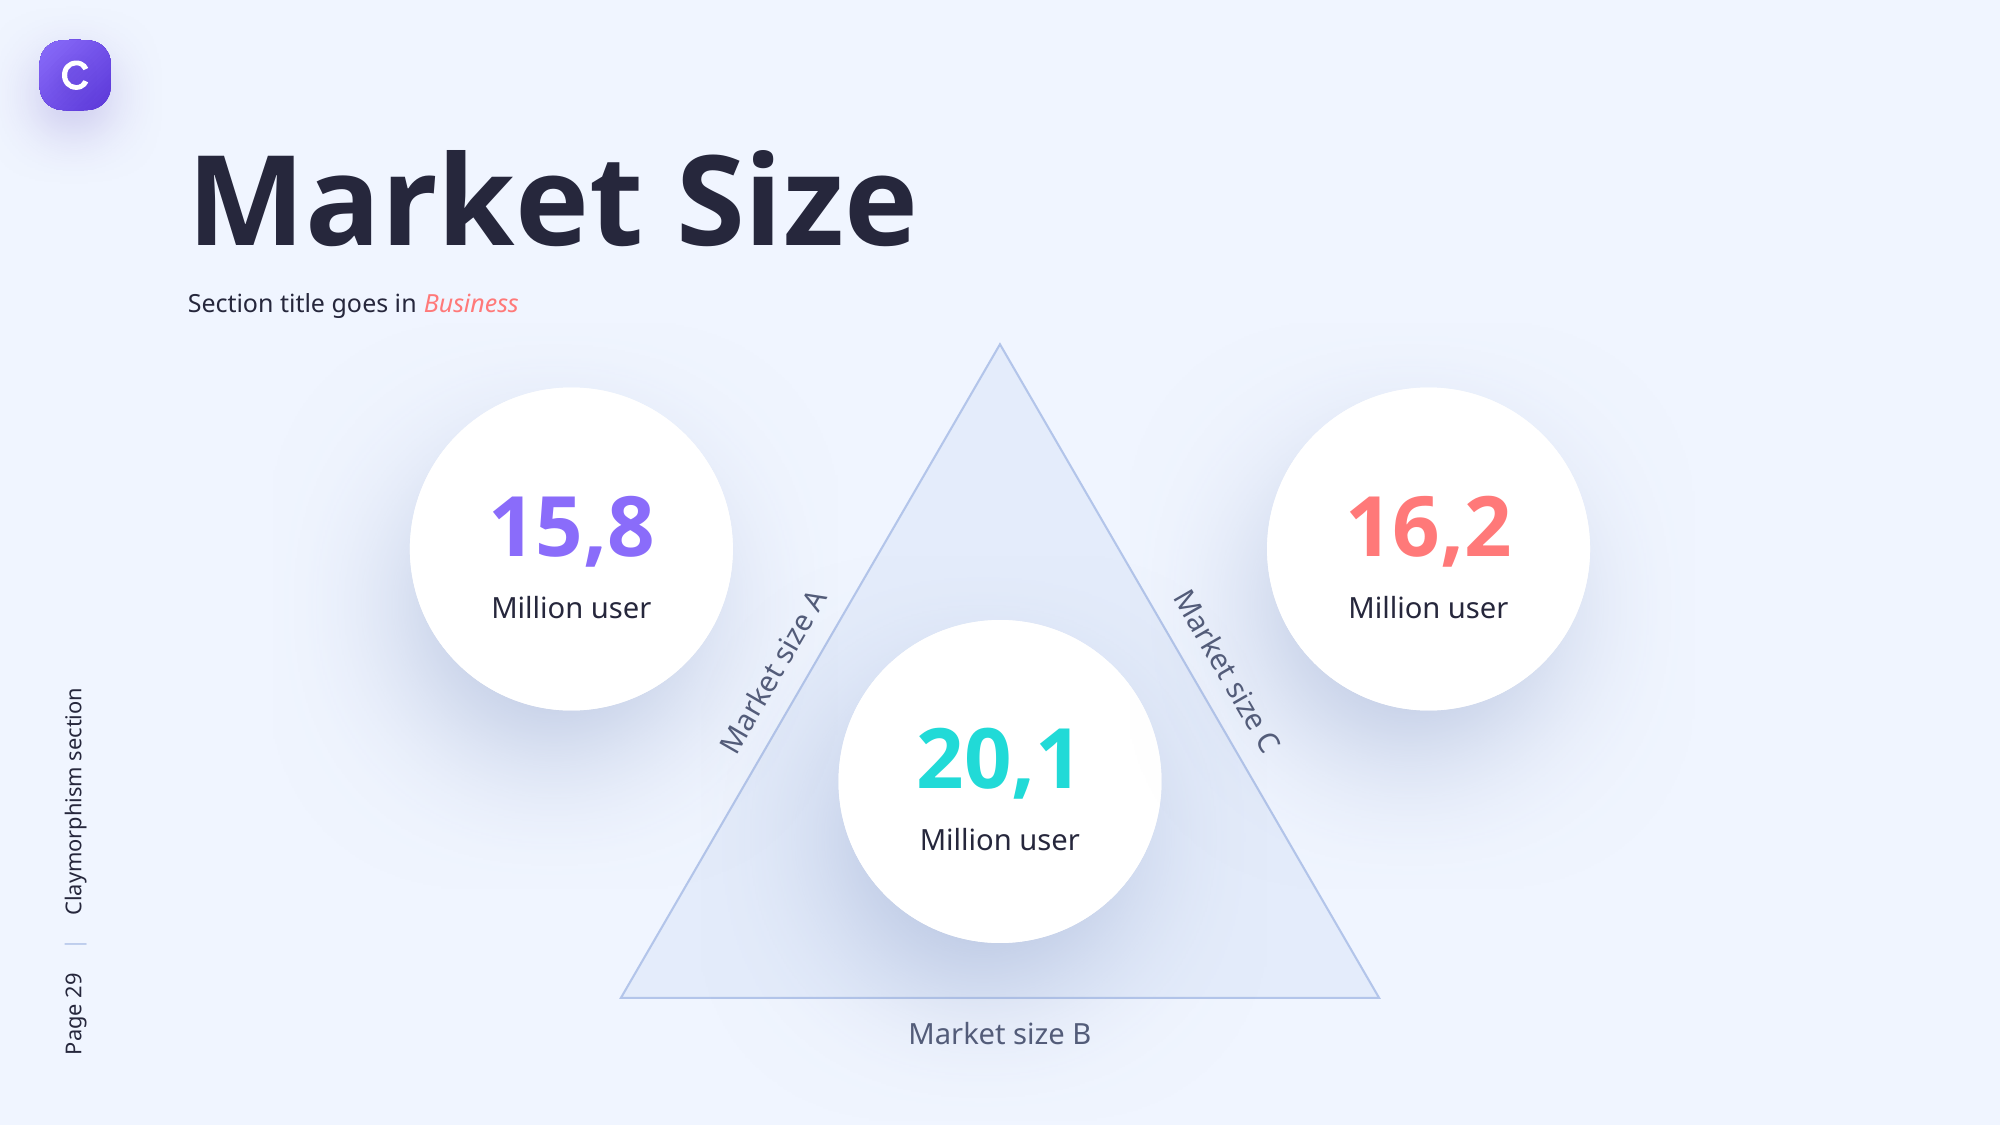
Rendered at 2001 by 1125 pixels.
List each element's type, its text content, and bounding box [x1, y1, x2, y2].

text_box [619, 621, 869, 999]
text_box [838, 619, 1162, 943]
text_box [839, 342, 1161, 619]
text_box [1097, 621, 1381, 999]
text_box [409, 387, 733, 711]
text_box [1290, 465, 1567, 633]
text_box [861, 697, 1139, 865]
text_box Market Size [173, 113, 1460, 279]
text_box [433, 465, 710, 633]
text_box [1267, 387, 1591, 711]
text_box Market size A [651, 486, 893, 856]
text_box Market size C [1107, 486, 1349, 856]
text_box Market size B [801, 1008, 1199, 1058]
text_box Section title goes in Business [173, 280, 708, 325]
